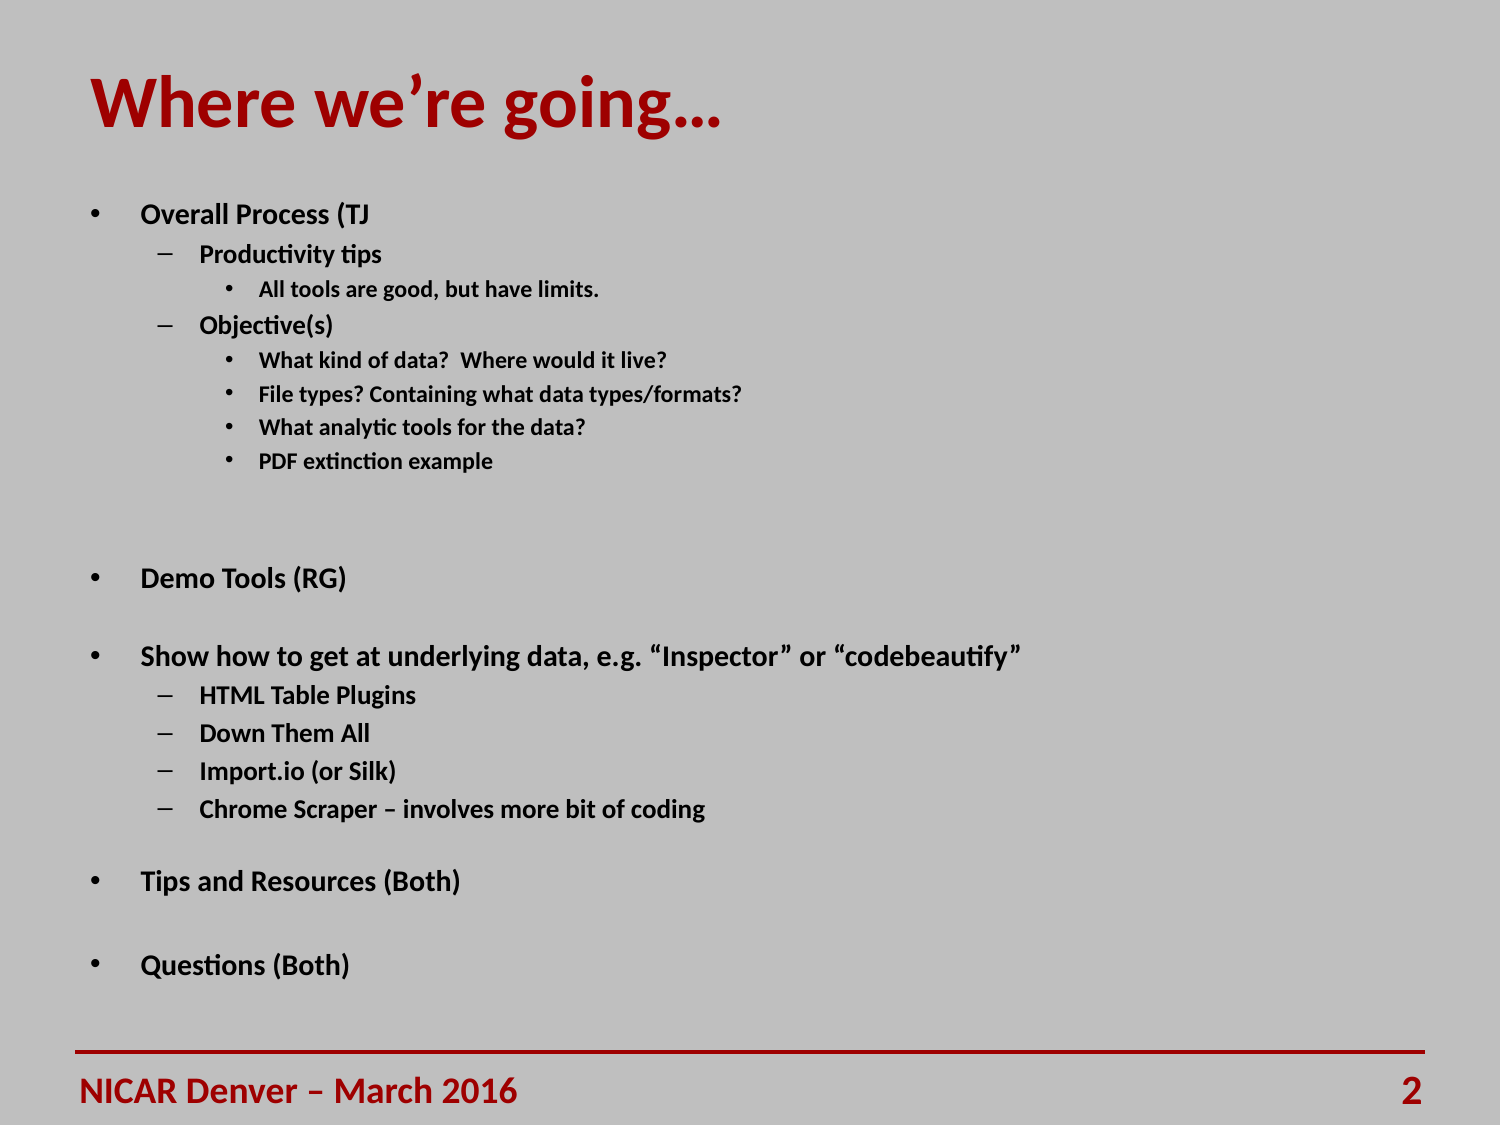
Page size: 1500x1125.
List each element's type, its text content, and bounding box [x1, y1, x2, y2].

title Where we’re going… [75, 45, 1425, 150]
list Overall Process (TJ Productivity tips All tools are good, but have limits. Objective(s) What kind of data? Where would it live? File types? Containing what data types/formats? What analytic tools for the data? PDF extinction example Demo Tools (RG) Show how to get at underlying data, e.g. “Inspector” or “codebeautify” HTML Table Plugins Down Them All Import.io (or Silk) Chrome Scraper – involves more bit of coding Tips and Resources (Both) Questions (Both) [75, 187, 1425, 1005]
footer 2 [1325, 1076, 1438, 1100]
text_box NICAR Denver – March 2016 [64, 1058, 534, 1119]
